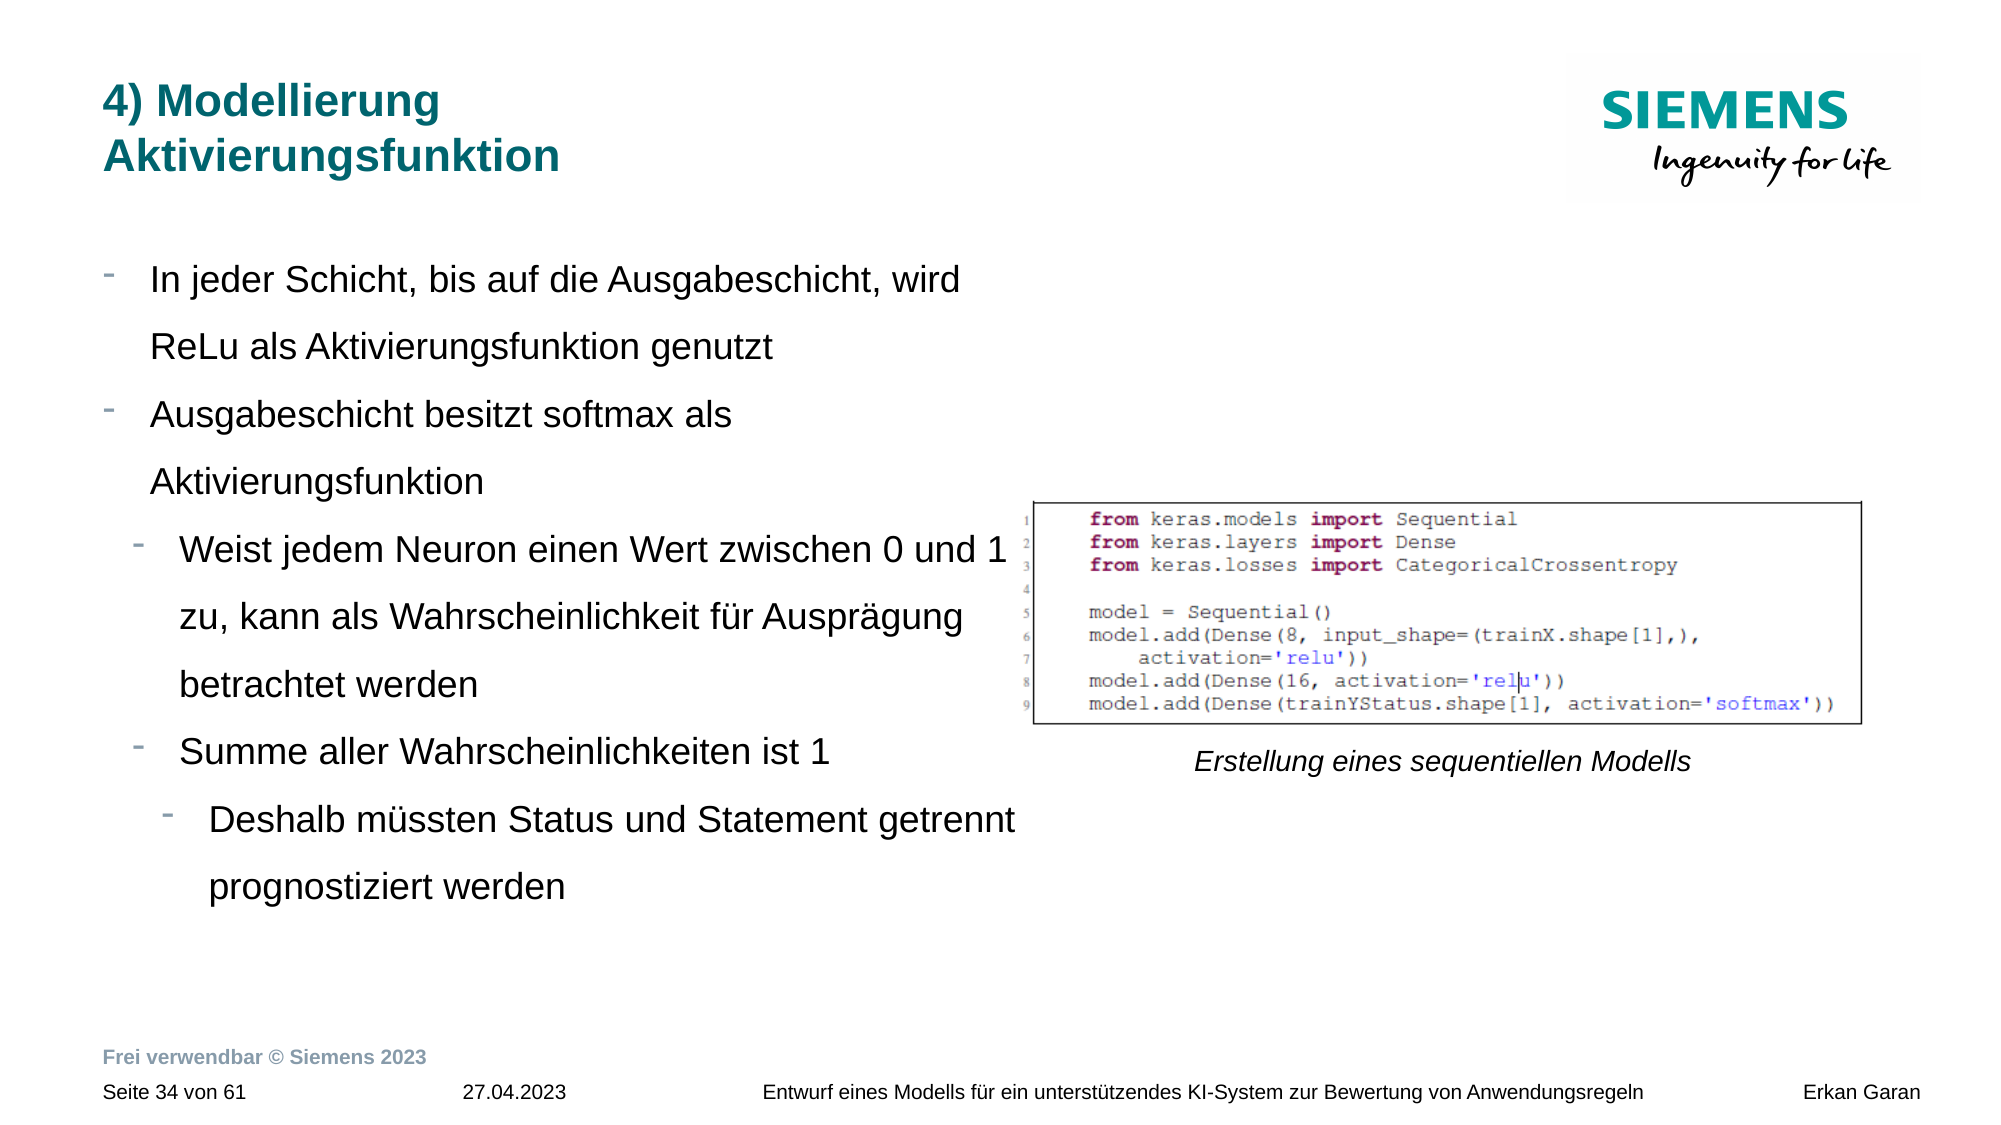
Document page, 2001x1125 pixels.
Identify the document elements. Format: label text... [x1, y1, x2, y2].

text_box Erstellung eines sequentiellen Modells [1017, 737, 1869, 786]
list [1017, 497, 1869, 731]
list In jeder Schicht, bis auf die Ausgabeschicht, wird ReLu als Aktivierungsfunktion genutzt Ausgabeschicht besitzt softmax als Aktivierungsfunktion Weist jedem Neuron einen Wert zwischen 0 und 1 zu, kann als Wahrscheinlichkeit für Ausprägung betrachtet werden Summe aller Wahrscheinlichkeiten ist 1 Deshalb müssten Status und Statement getrennt prognostiziert werden [102, 233, 1019, 1012]
title 4) Modellierung Aktivierungsfunktion [0, 0, 2000, 233]
